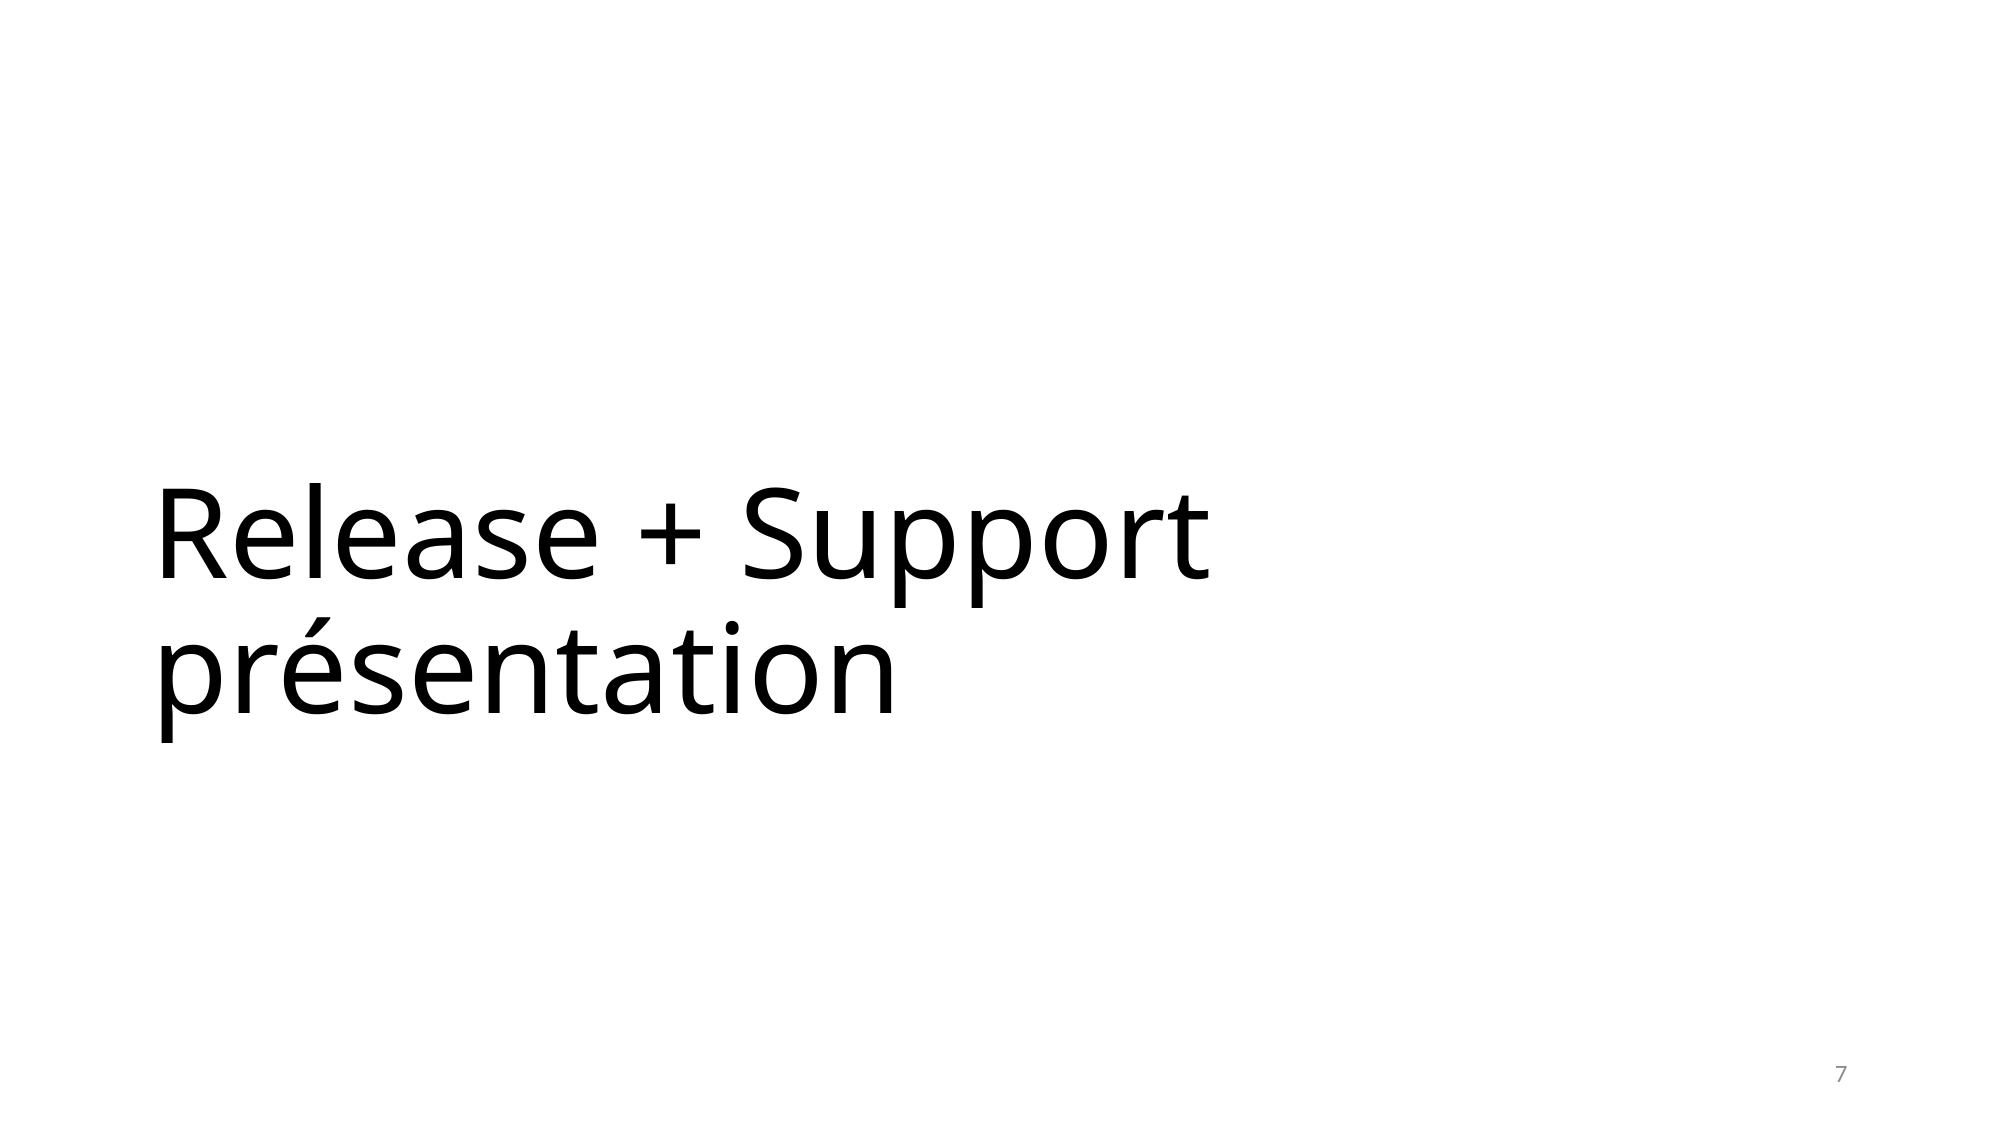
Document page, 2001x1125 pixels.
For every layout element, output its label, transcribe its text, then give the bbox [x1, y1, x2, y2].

title Release + Support présentation [136, 280, 1862, 749]
slide_number 7 [1412, 1042, 1863, 1103]
